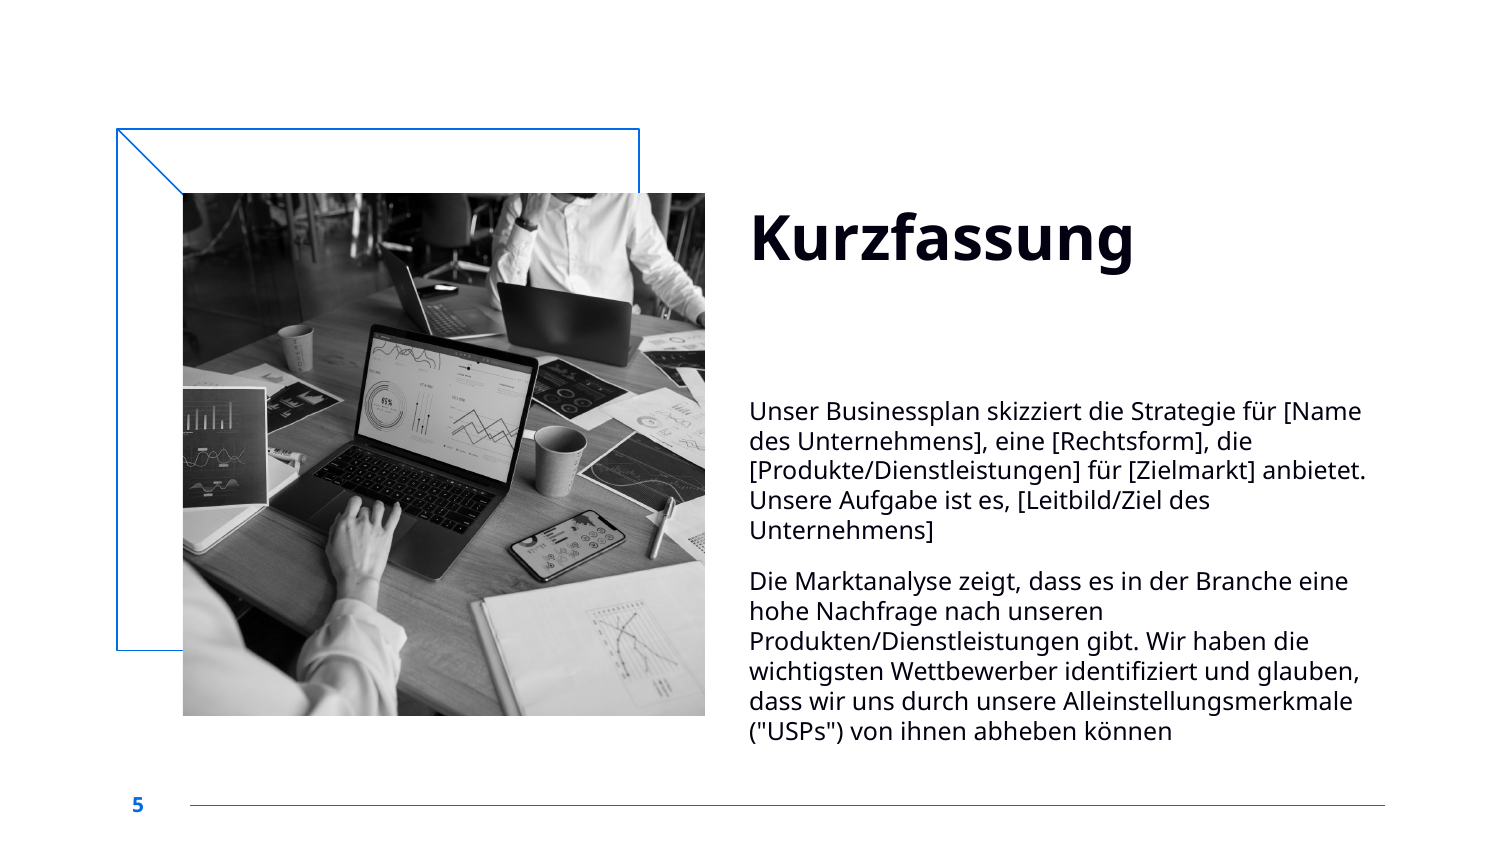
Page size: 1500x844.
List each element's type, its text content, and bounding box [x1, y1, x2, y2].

title Kurzfassung [734, 193, 1383, 288]
slide_number ‹#› [116, 773, 191, 838]
picture [182, 193, 705, 717]
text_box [116, 128, 642, 653]
subtitle Unser Businessplan skizziert die Strategie für [Name des Unternehmens], eine [Rechtsform], die [Produkte/Dienstleistungen] für [Zielmarkt] anbietet. Unsere Aufgabe ist es, [Leitbild/Ziel des Unternehmens] Die Marktanalyse zeigt, dass es in der Branche eine hohe Nachfrage nach unseren Produkten/Dienstleistungen gibt. Wir haben die wichtigsten Wettbewerber identifiziert und glauben, dass wir uns durch unsere Alleinstellungsmerkmale ("USPs") von ihnen abheben können [734, 380, 1383, 716]
